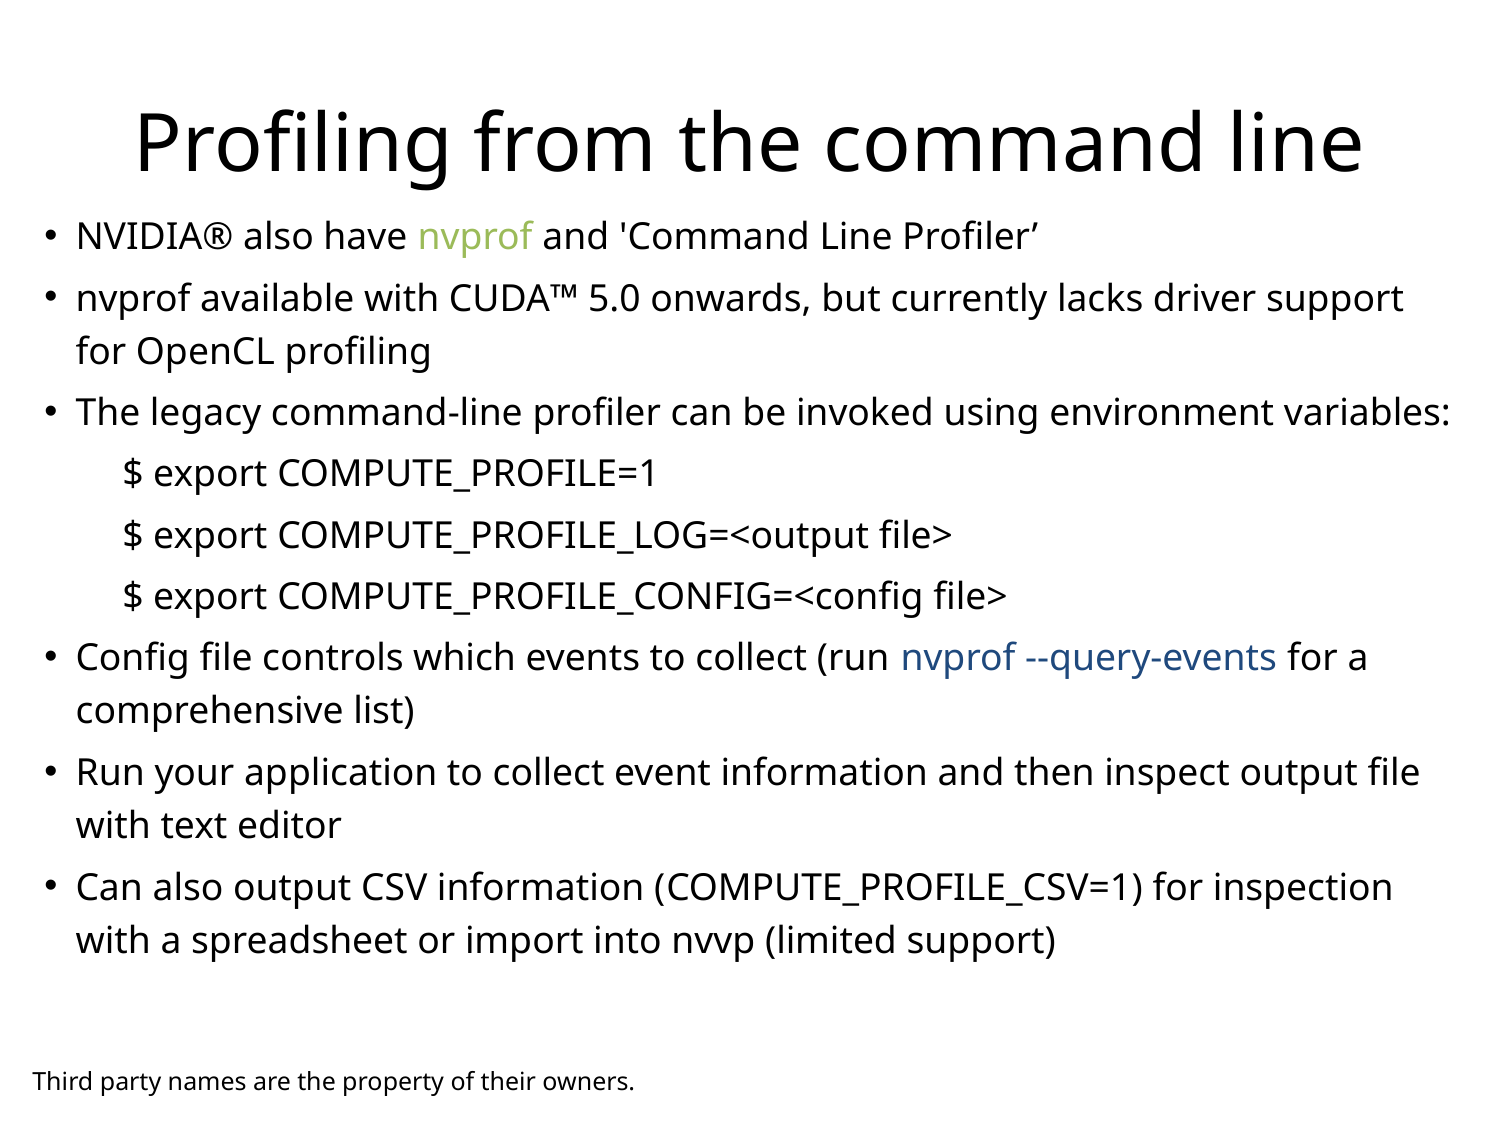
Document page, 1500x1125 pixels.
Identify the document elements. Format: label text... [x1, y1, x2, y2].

text_box Third party names are the property of their owners. [17, 1058, 815, 1125]
text_box Profiling from the command line [74, 45, 1425, 196]
text_box NVIDIA® also have nvprof and 'Command Line Profiler’ nvprof available with CUDA™ 5.0 onwards, but currently lacks driver support for OpenCL profiling The legacy command-line profiler can be invoked using environment variables: $ export COMPUTE_PROFILE=1 $ export COMPUTE_PROFILE_LOG=<output file> $ export COMPUTE_PROFILE_CONFIG=<config file> Config file controls which events to collect (run nvprof --query-events for a comprehensive list) Run your application to collect event information and then inspect output file with text editor Can also output CSV information (COMPUTE_PROFILE_CSV=1) for inspection with a spreadsheet or import into nvvp (limited support) [29, 196, 1471, 1028]
